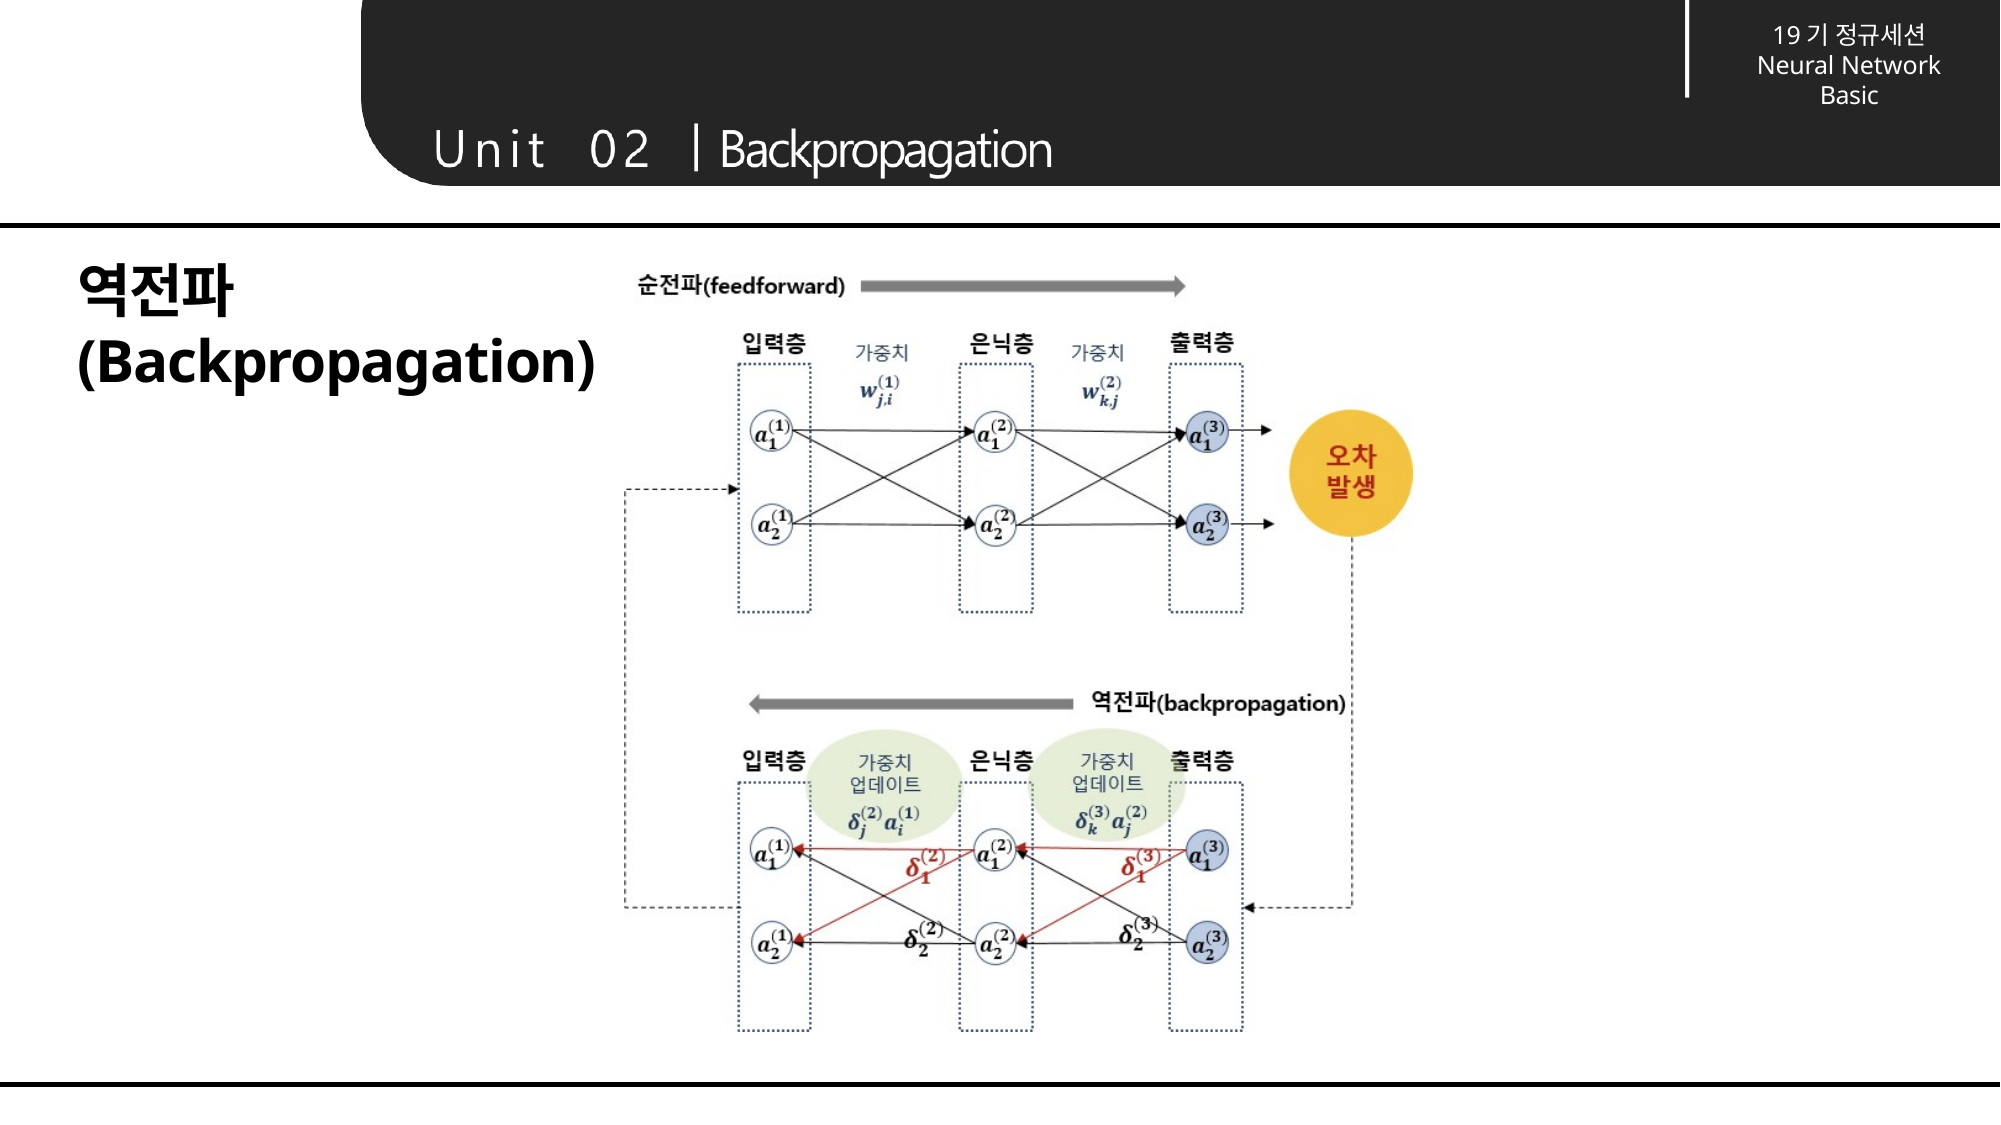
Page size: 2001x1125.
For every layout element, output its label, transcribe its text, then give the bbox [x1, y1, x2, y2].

title 역전파 (Backpropagation) [74, 252, 842, 443]
picture [624, 274, 1413, 1032]
picture [361, 0, 2000, 186]
